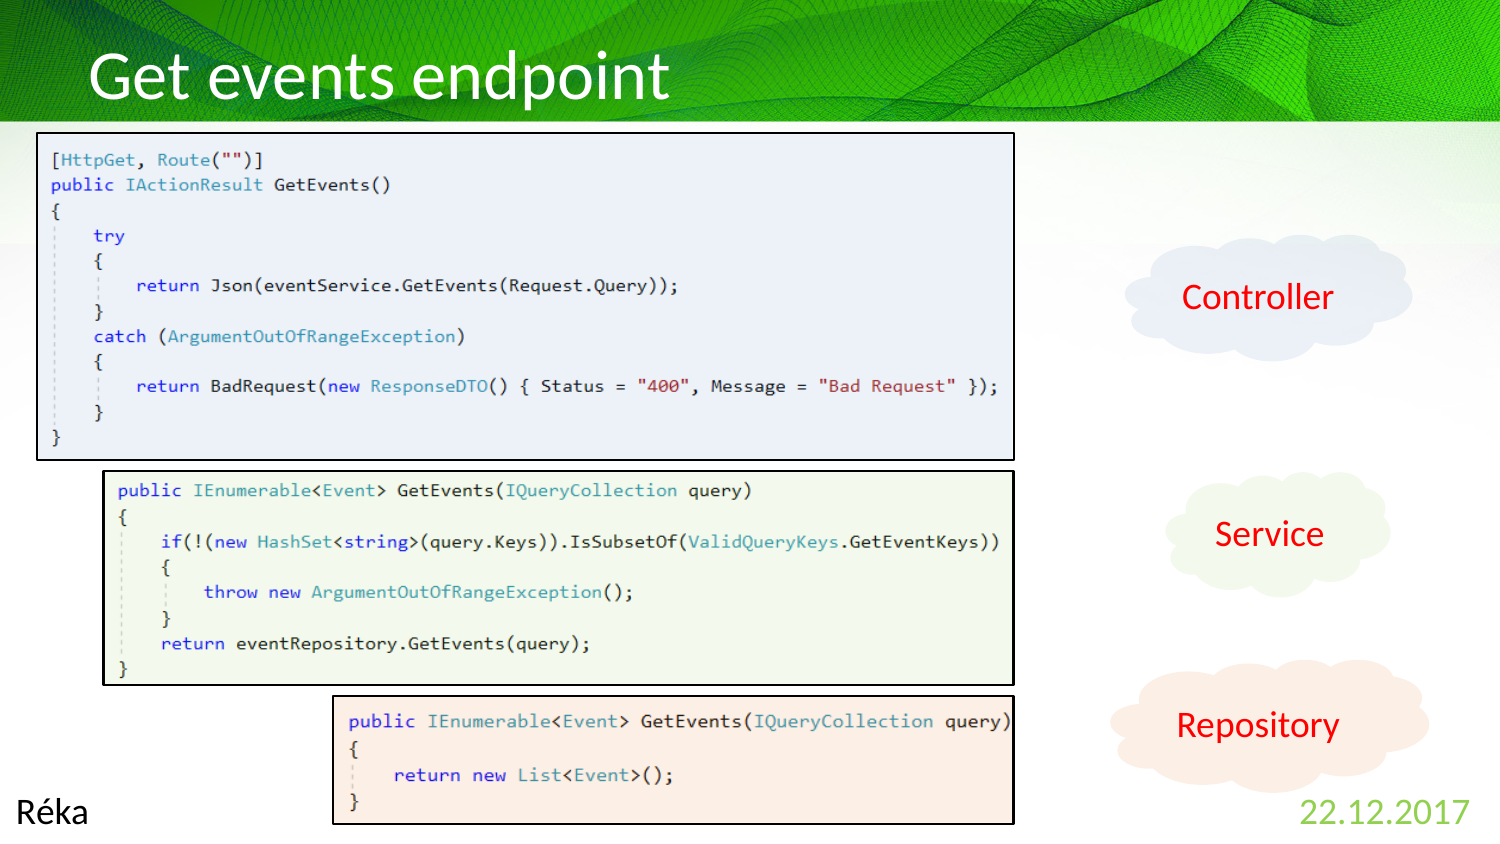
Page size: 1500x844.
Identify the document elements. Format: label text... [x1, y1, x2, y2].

picture [0, 0, 1500, 844]
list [333, 696, 1013, 823]
text_box Service [1163, 470, 1393, 600]
text_box Réka [1, 779, 214, 840]
text_box 22.12.2017 [1284, 779, 1497, 840]
title Get events endpoint [73, 21, 1427, 122]
text_box Repository [1108, 657, 1432, 795]
text_box Controller [1122, 232, 1415, 364]
